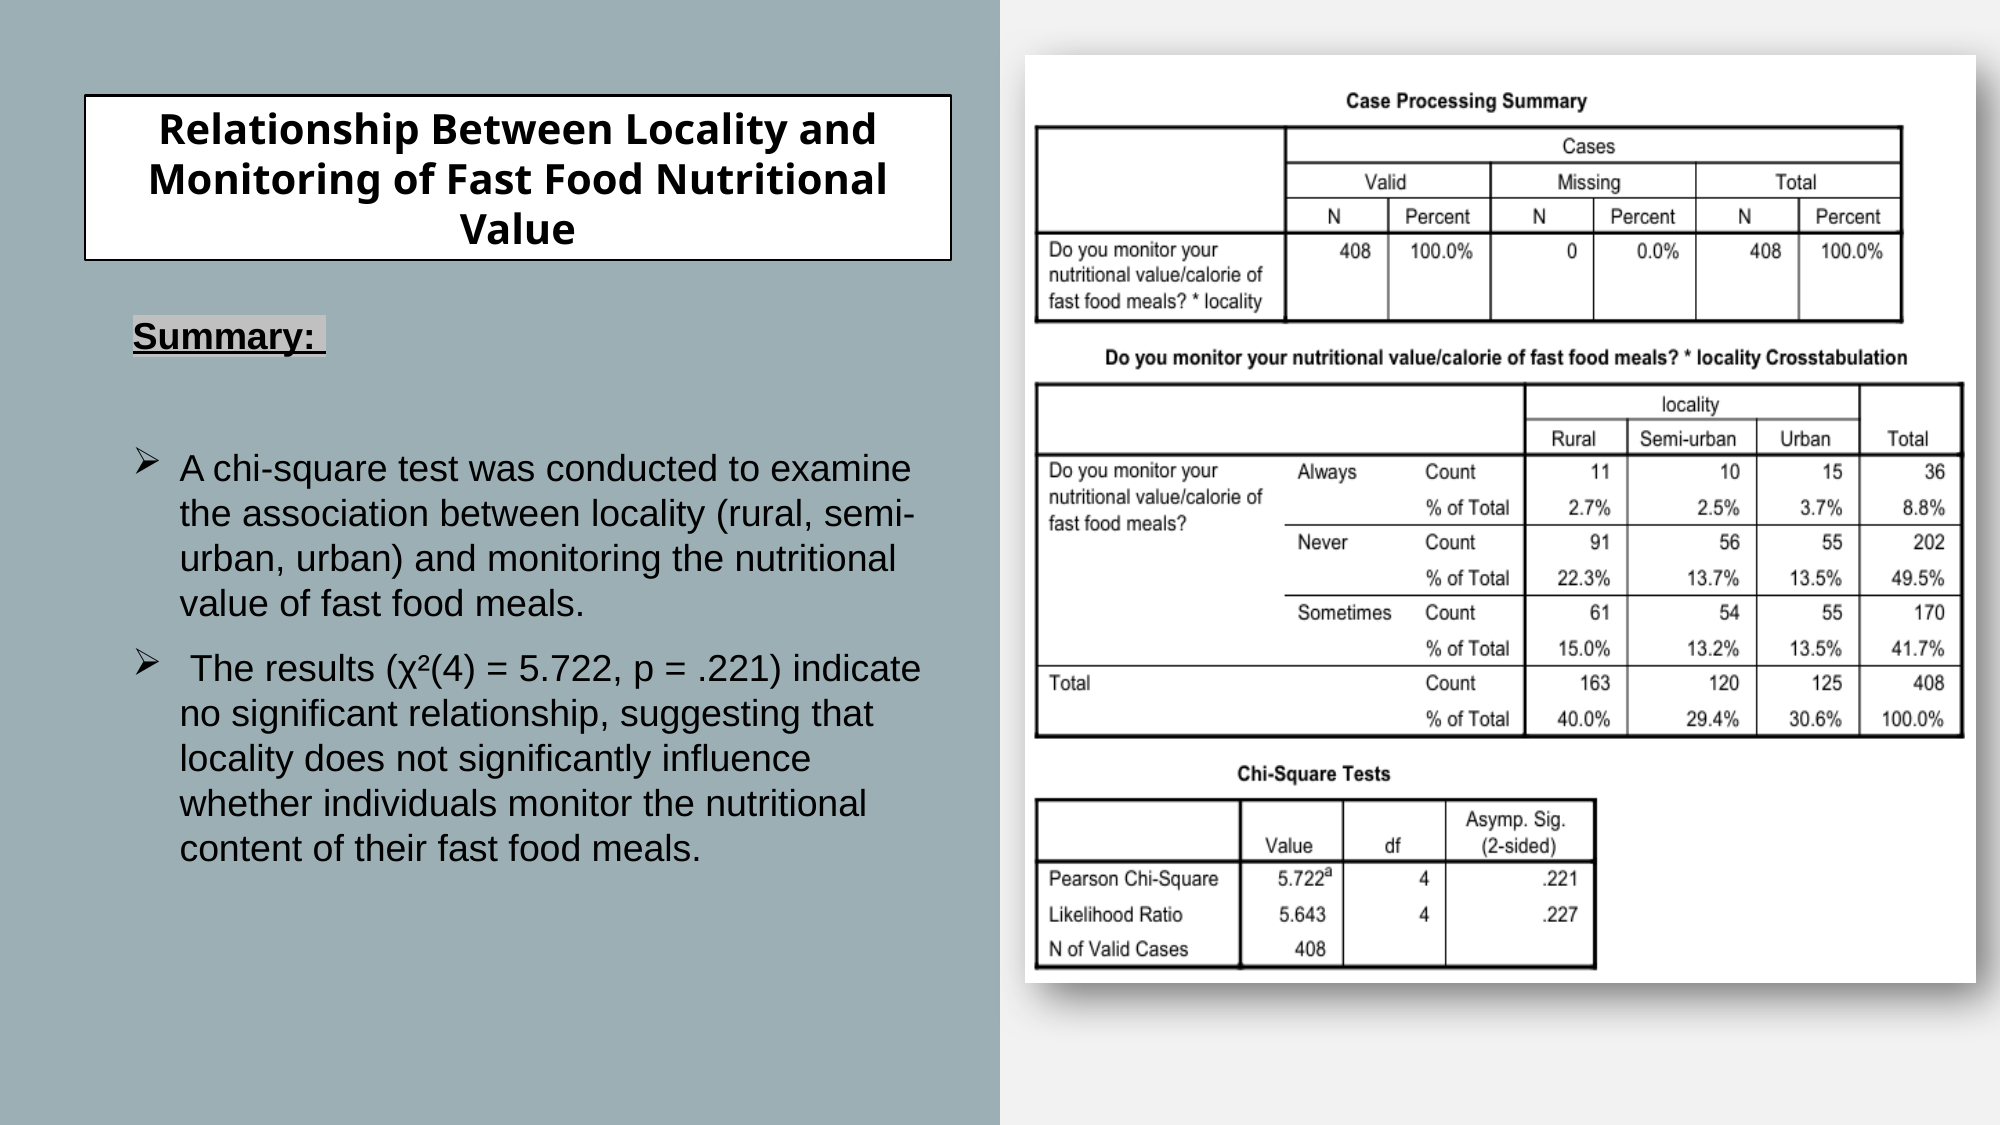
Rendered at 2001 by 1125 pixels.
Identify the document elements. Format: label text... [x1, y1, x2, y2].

text_box Relationship Between Locality and Monitoring of Fast Food Nutritional Value [84, 94, 952, 261]
picture [1025, 55, 1976, 983]
list Summary: A chi-square test was conducted to examine the association between locality (rural, semi-urban, urban) and monitoring the nutritional value of fast food meals. The results (χ²(4) = 5.722, p = .221) indicate no significant relationship, suggesting that locality does not significantly influence whether individuals monitor the nutritional content of their fast food meals. [107, 261, 948, 1125]
